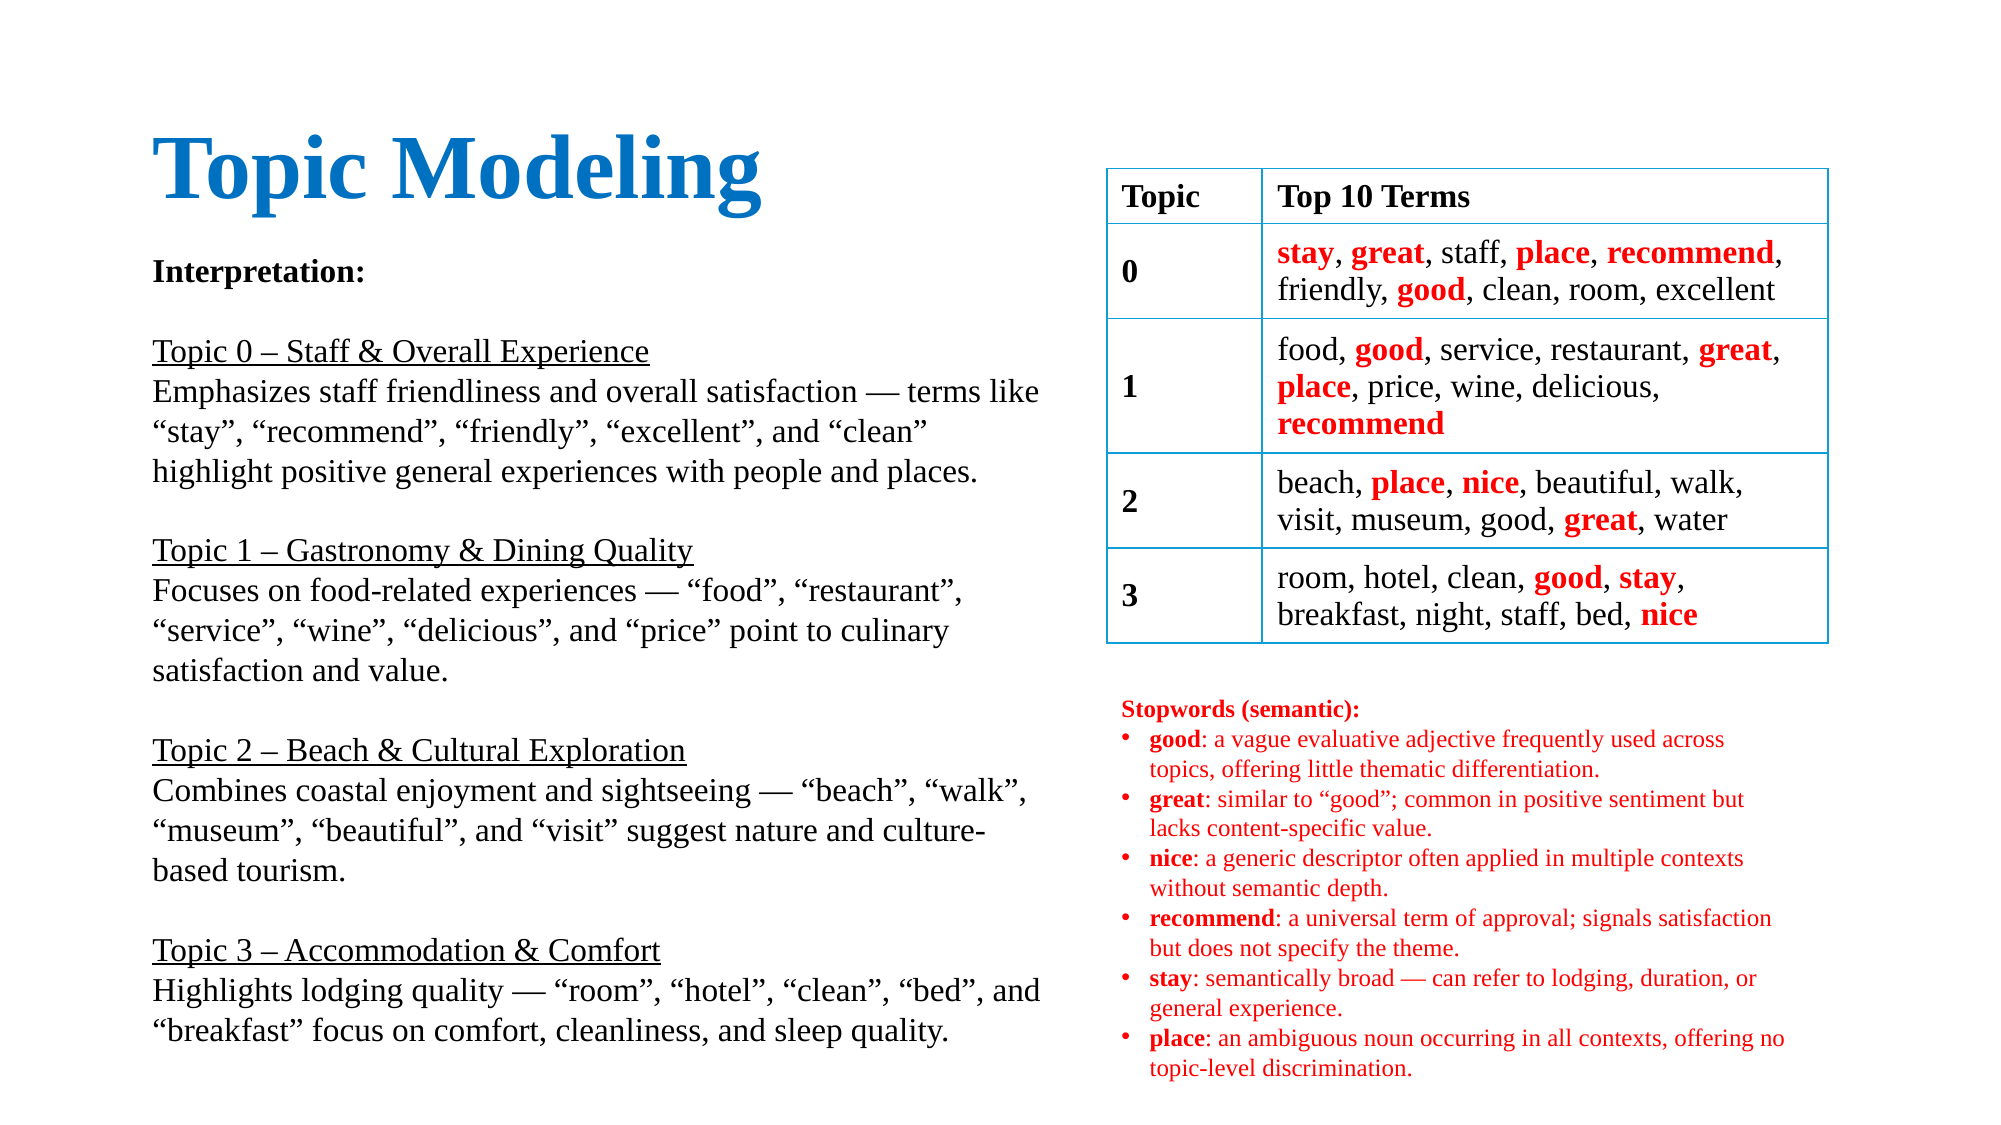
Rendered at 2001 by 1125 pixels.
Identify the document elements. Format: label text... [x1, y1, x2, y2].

table_header Topic [1108, 169, 1261, 223]
table_cell stay, great, staff, place, recommend, friendly, good, clean, room, excellent [1263, 224, 1827, 318]
list Interpretation: Topic 0 – Staff & Overall Experience Emphasizes staff friendliness and overall satisfaction — terms like “stay”, “recommend”, “friendly”, “excellent”, and “clean” highlight positive general experiences with people and places. Topic 1 – Gastronomy & Dining Quality Focuses on food-related experiences — “food”, “restaurant”, “service”, “wine”, “delicious”, and “price” point to culinary satisfaction and value. Topic 2 – Beach & Cultural Exploration Combines coastal enjoyment and sightseeing — “beach”, “walk”, “museum”, “beautiful”, and “visit” suggest nature and culture-based tourism. Topic 3 – Accommodation & Comfort Highlights lodging quality — “room”, “hotel”, “clean”, “bed”, and “breakfast” focus on comfort, cleanliness, and sleep quality. [137, 241, 1072, 1056]
text_box Stopwords (semantic): good: a vague evaluative adjective frequently used across topics, offering little thematic differentiation. great: similar to “good”; common in positive sentiment but lacks content-specific value. nice: a generic descriptor often applied in multiple contexts without semantic depth. recommend: a universal term of approval; signals satisfaction but does not specify the theme. stay: semantically broad — can refer to lodging, duration, or general experience. place: an ambiguous noun occurring in all contexts, offering no topic-level discrimination. [1106, 684, 1810, 1089]
title Topic Modeling [137, 59, 1863, 278]
table_cell beach, place, nice, beautiful, walk, visit, museum, good, great, water [1263, 454, 1827, 547]
table_cell 0 [1108, 224, 1261, 318]
table_header Top 10 Terms [1263, 169, 1827, 223]
table_cell 3 [1108, 549, 1261, 642]
table_cell room, hotel, clean, good, stay, breakfast, night, staff, bed, nice [1263, 549, 1827, 642]
table_cell 2 [1108, 454, 1261, 547]
table_cell 1 [1108, 319, 1261, 452]
table_cell food, good, service, restaurant, great, place, price, wine, delicious, recommend [1263, 319, 1827, 452]
